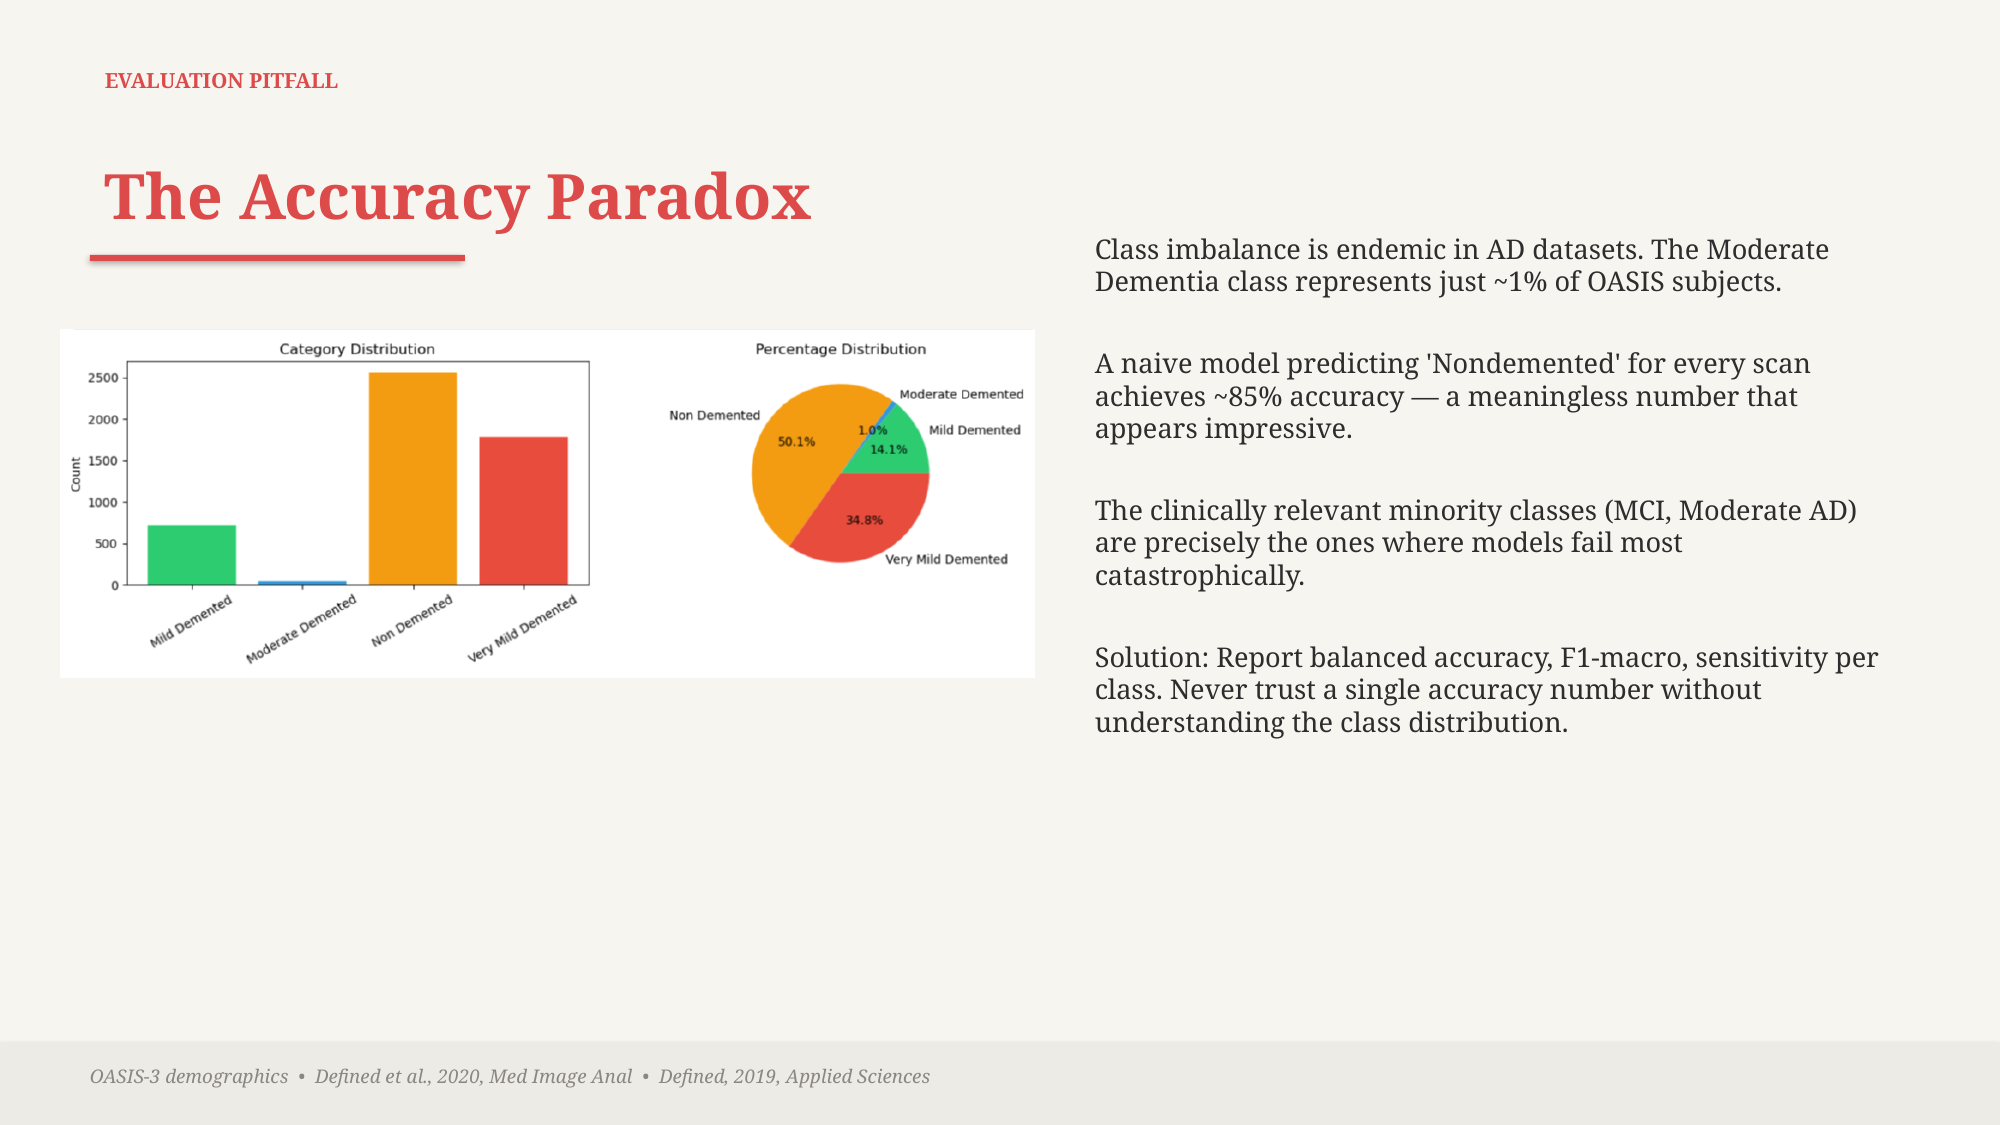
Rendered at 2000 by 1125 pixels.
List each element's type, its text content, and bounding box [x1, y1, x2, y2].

text_box The Accuracy Paradox [89, 149, 990, 240]
picture [59, 329, 1036, 678]
text_box OASIS-3 demographics • Defined et al., 2020, Med Image Anal • Defined, 2019, Applied Sciences [74, 1057, 1925, 1110]
text_box [0, 1042, 2000, 1125]
text_box Class imbalance is endemic in AD datasets. The Moderate Dementia class represents just ~1% of OASIS subjects. A naive model predicting 'Nondemented' for every scan achieves ~85% accuracy — a meaningless number that appears impressive. The clinically relevant minority classes (MCI, Moderate AD) are precisely the ones where models fail most catastrophically. Solution: Report balanced accuracy, F1-macro, sensitivity per class. Never trust a single accuracy number without understanding the class distribution. [1079, 224, 1905, 975]
text_box EVALUATION PITFALL [89, 59, 540, 105]
text_box [89, 254, 466, 262]
